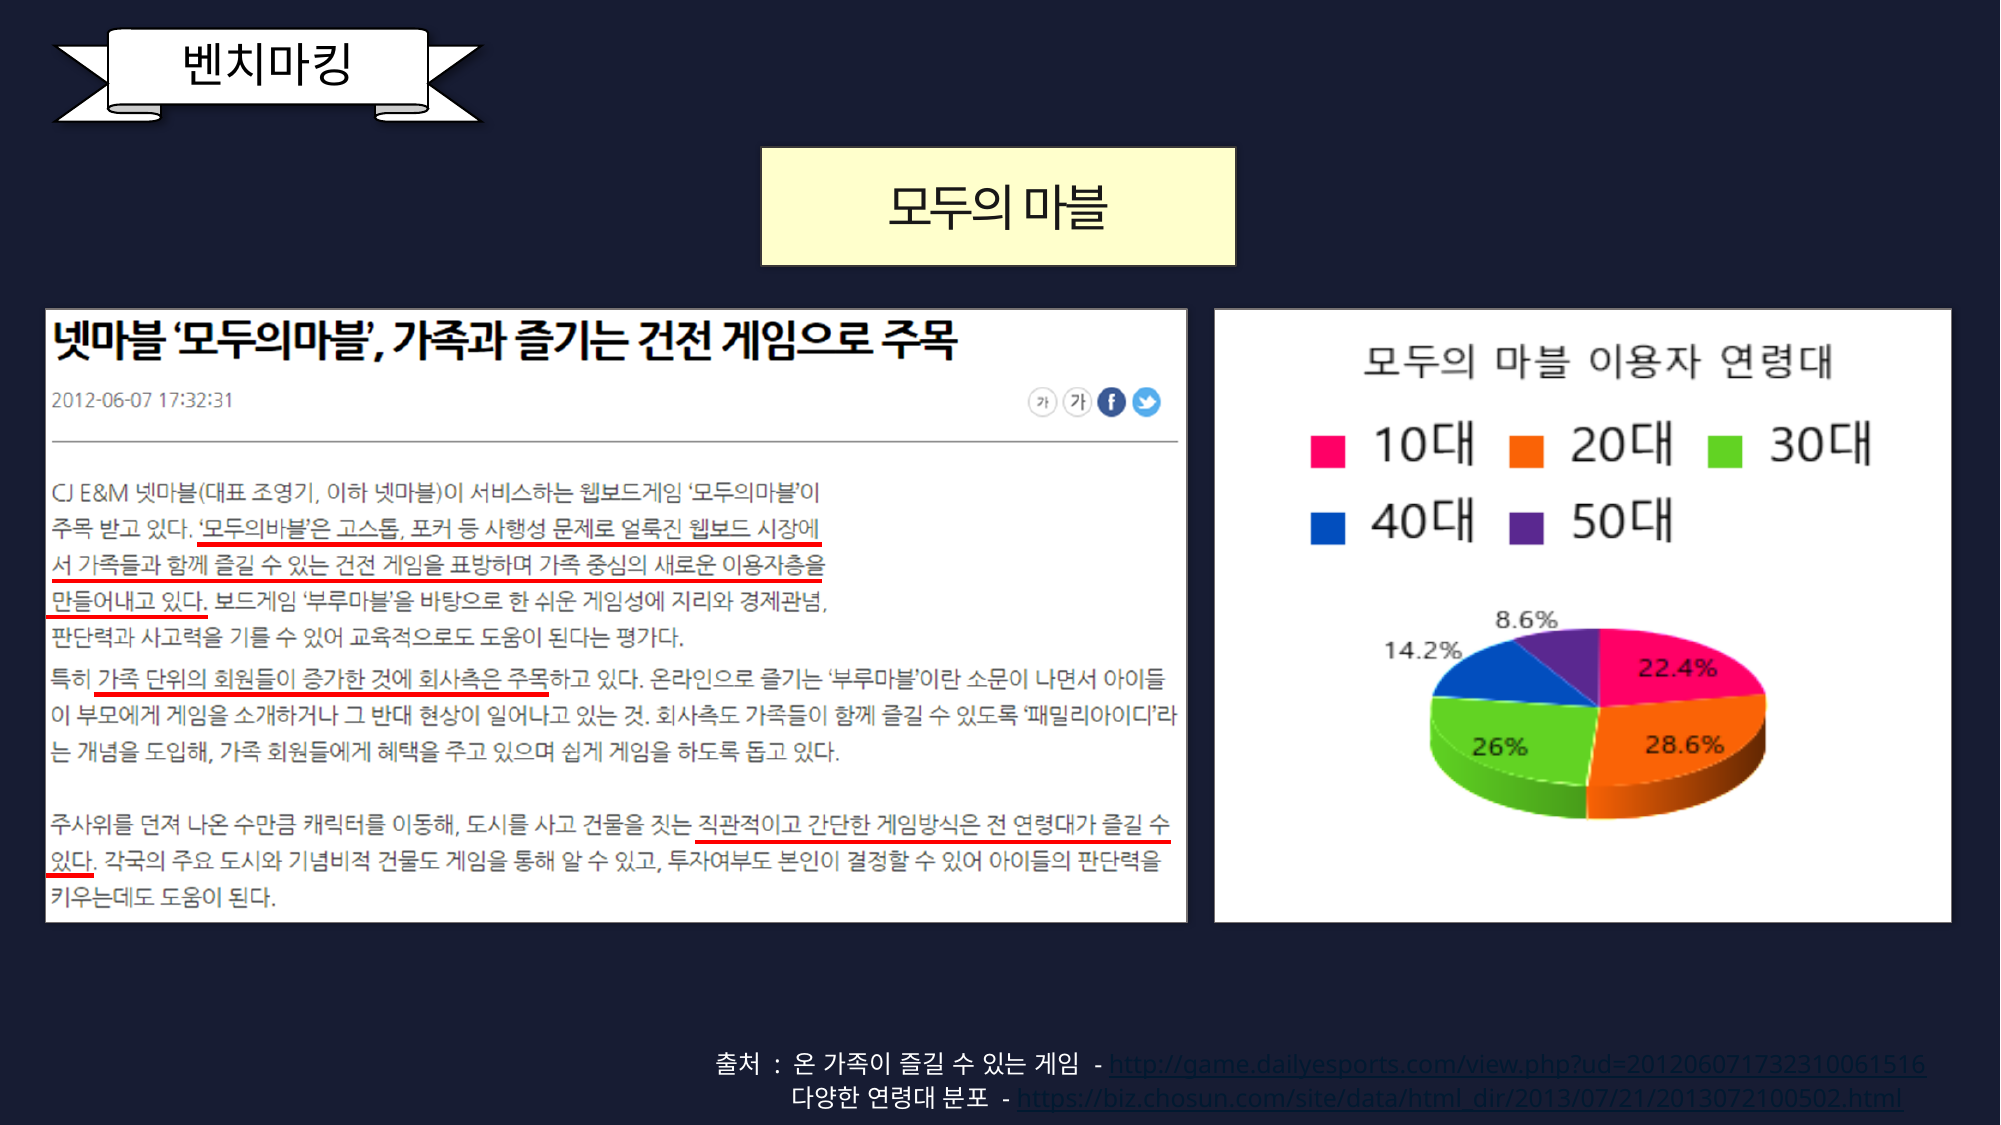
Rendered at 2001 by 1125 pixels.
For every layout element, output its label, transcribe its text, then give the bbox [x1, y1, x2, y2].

text_box [51, 27, 485, 123]
text_box 벤치마킹 [152, 25, 384, 102]
text_box 출처 : 온 가족이 즐길 수 있는 게임 - http://game.dailyesports.com/view.php?ud=201206071732310061516 다양한 연령대 분포 - https://biz.chosun.com/site/data/html_dir/2013/07/21/2013072100502.html [715, 1048, 2000, 1117]
picture [1215, 309, 1951, 922]
text_box [760, 146, 1237, 168]
text_box 모두의 마블 [729, 168, 1268, 244]
picture [46, 309, 1187, 922]
text_box [760, 244, 1237, 267]
